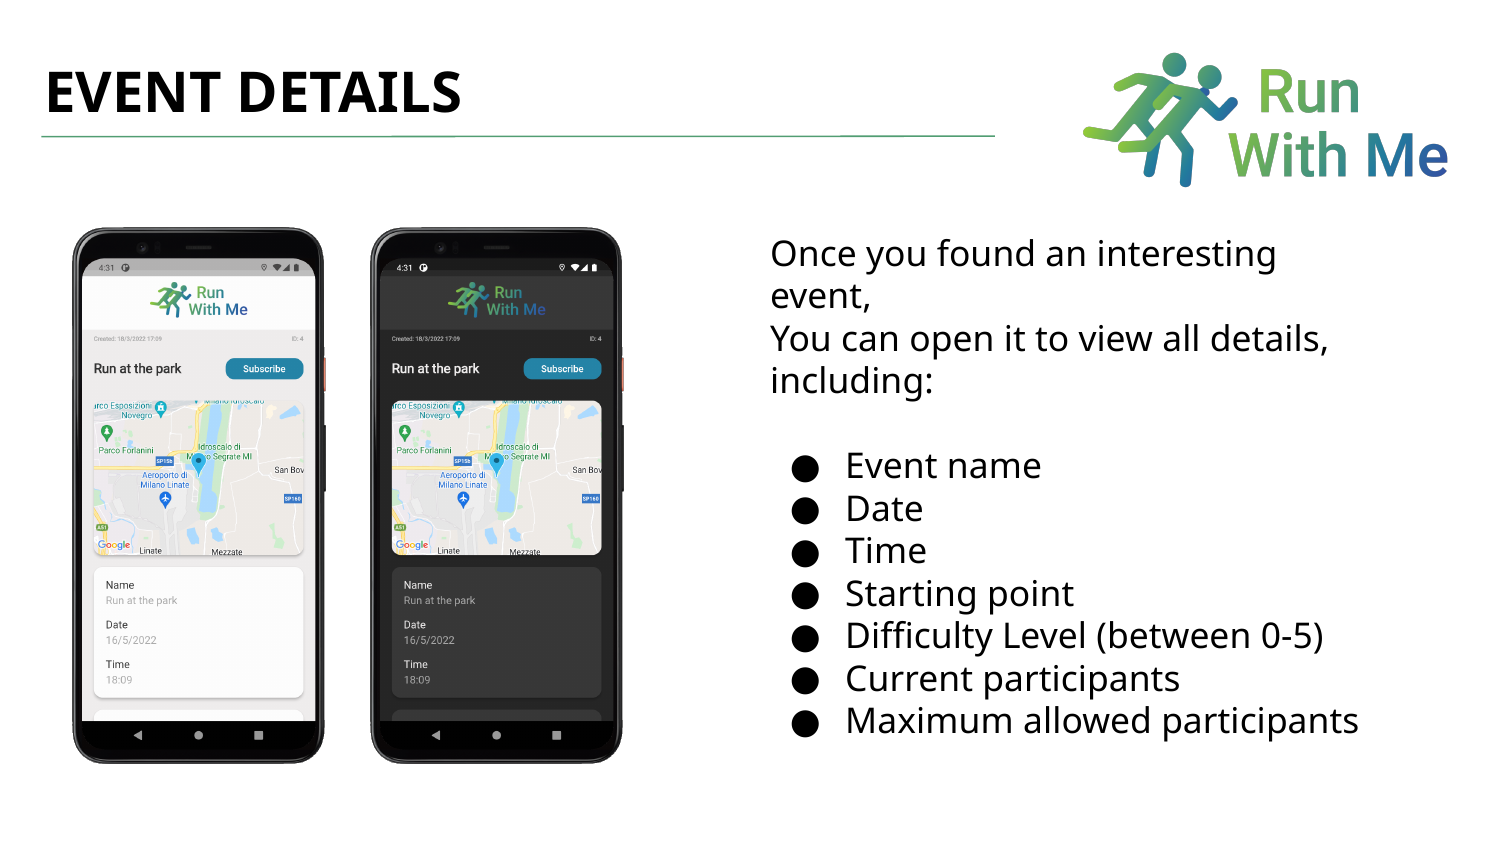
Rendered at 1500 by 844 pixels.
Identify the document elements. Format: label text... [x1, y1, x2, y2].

text_box EVENT DETAILS [33, 50, 991, 130]
text_box Once you found an interesting event, You can open it to view all details, including: Event name Date Time Starting point Difficulty Level (between 0-5) Current participants Maximum allowed participants [758, 224, 1385, 747]
picture [370, 227, 624, 764]
picture [72, 226, 326, 764]
picture [1068, 43, 1463, 199]
